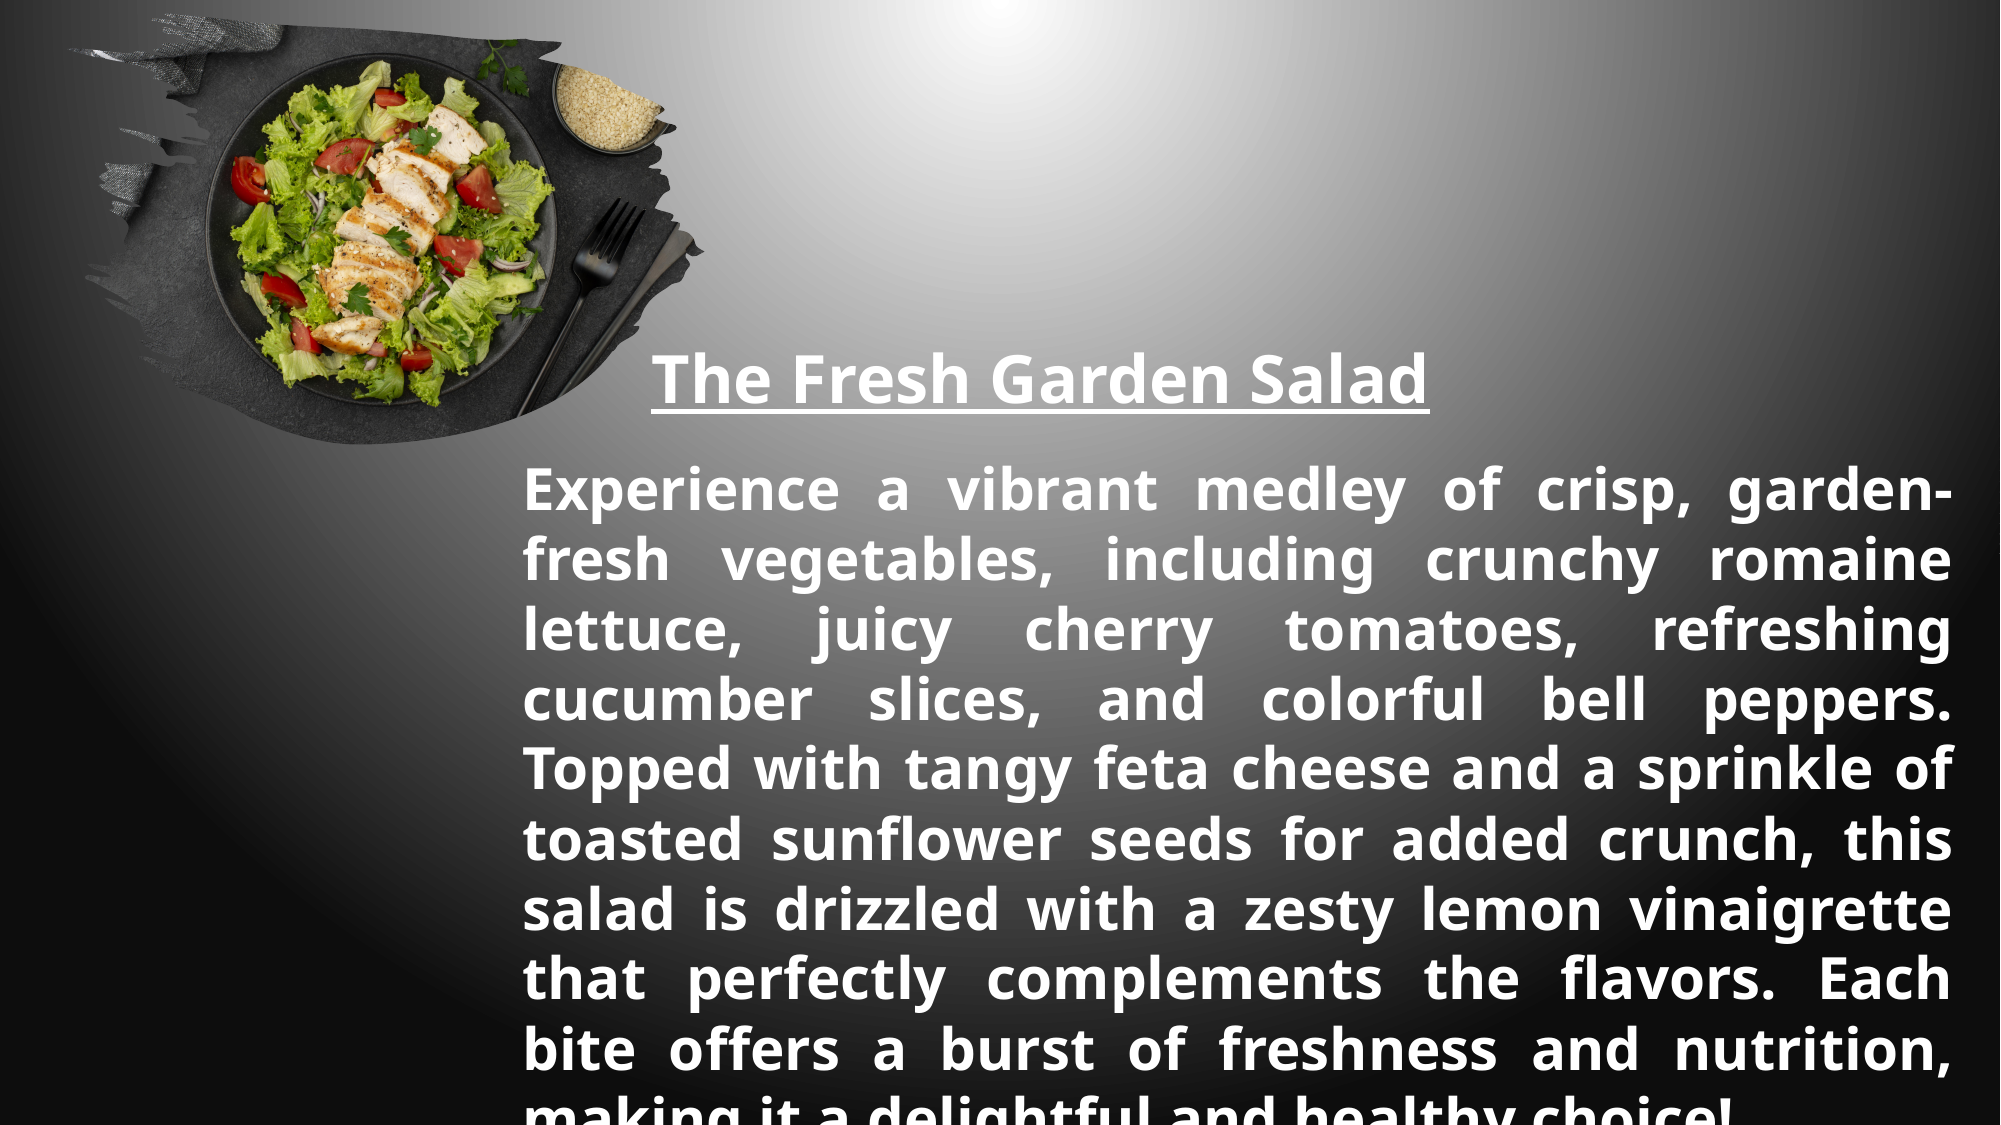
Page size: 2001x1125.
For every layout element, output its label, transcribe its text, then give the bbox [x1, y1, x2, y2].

text_box [0, 0, 2000, 1125]
picture [66, 12, 706, 445]
text_box The Fresh Garden Salad [706, 329, 1615, 425]
text_box Experience a vibrant medley of crisp, garden-fresh vegetables, including crunchy romaine lettuce, juicy cherry tomatoes, refreshing cucumber slices, and colorful bell peppers. Topped with tangy feta cheese and a sprinkle of toasted sunflower seeds for added crunch, this salad is drizzled with a zesty lemon vinaigrette that perfectly complements the flavors. Each bite offers a burst of freshness and nutrition, making it a delightful and healthy choice! [507, 444, 1969, 1125]
